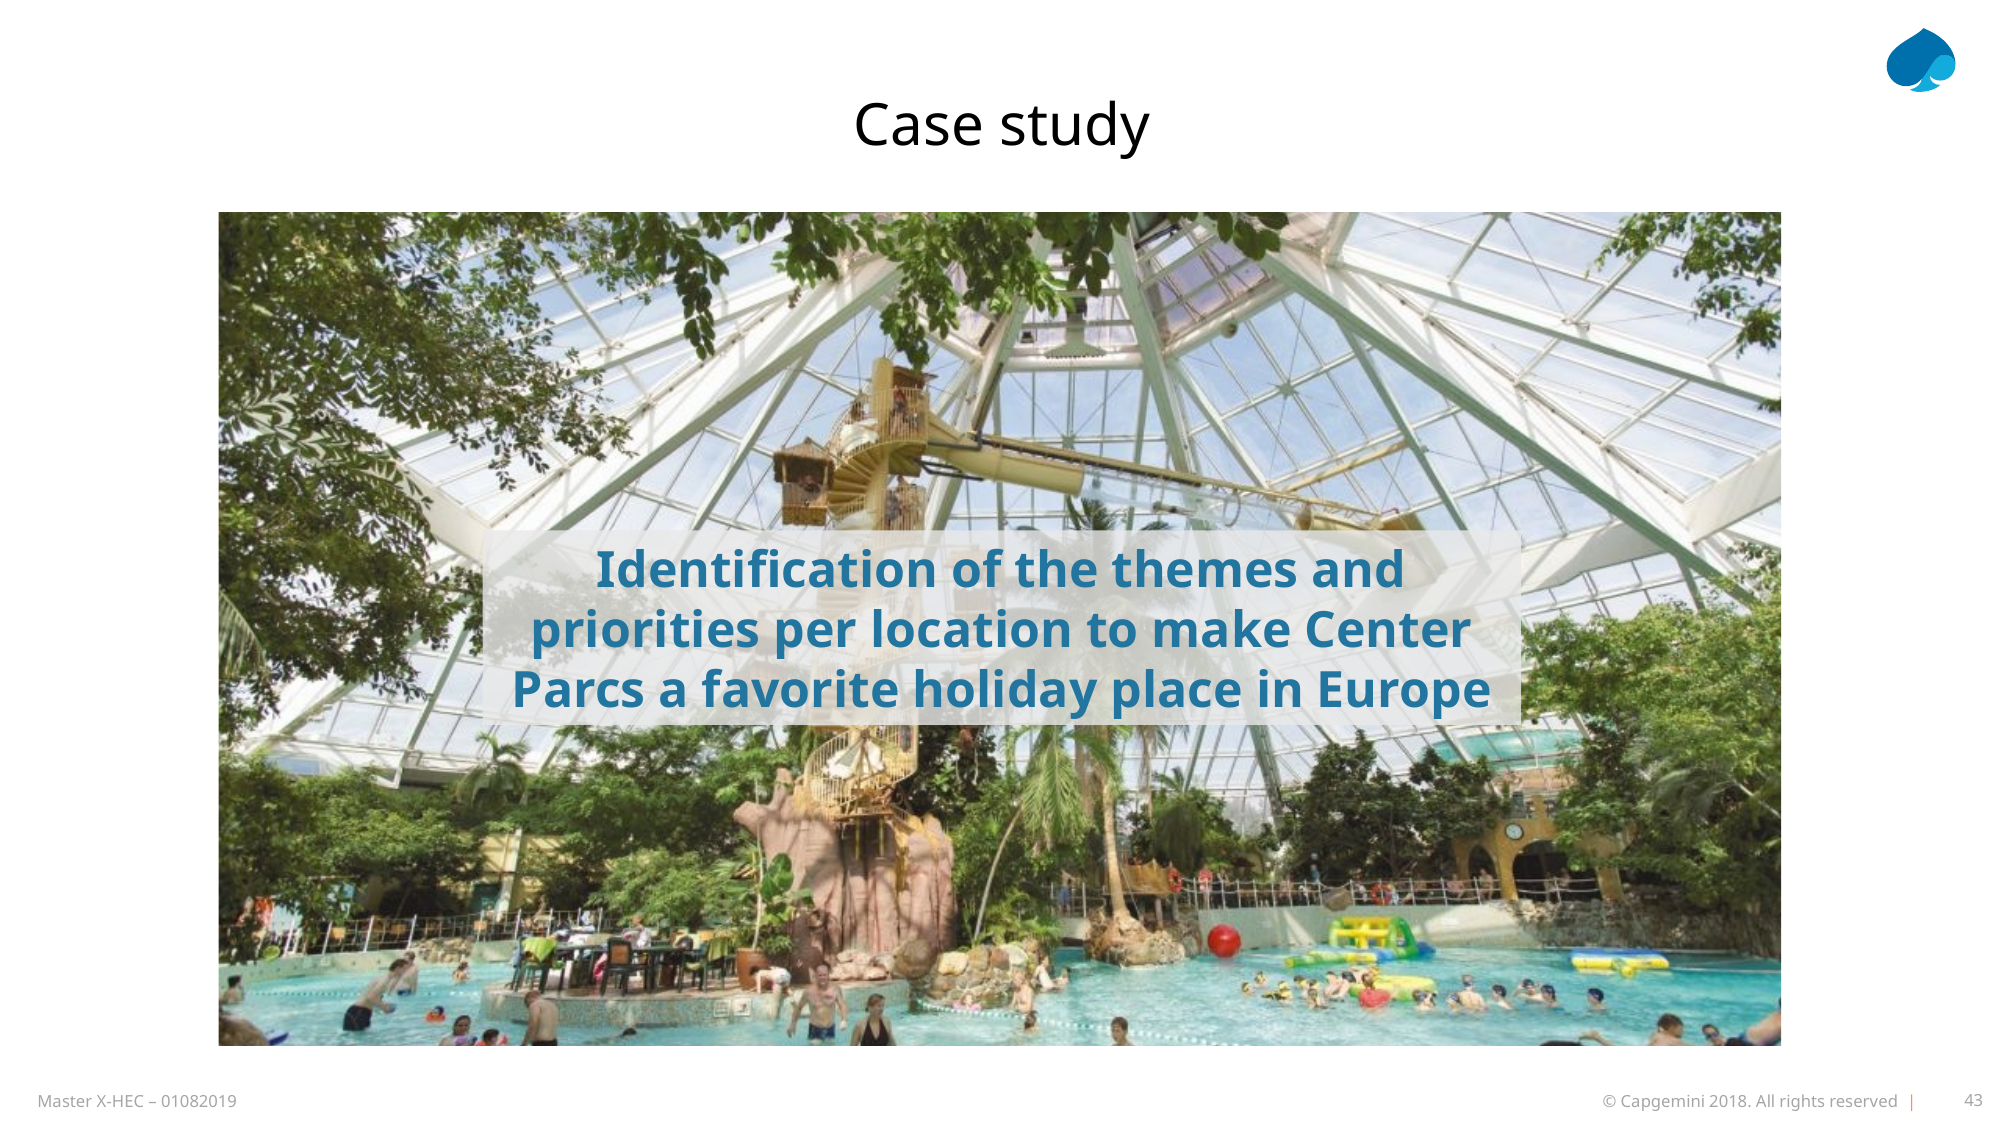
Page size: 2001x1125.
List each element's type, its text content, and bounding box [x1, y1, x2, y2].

title Case study [66, 40, 1937, 213]
picture [218, 212, 1782, 1046]
